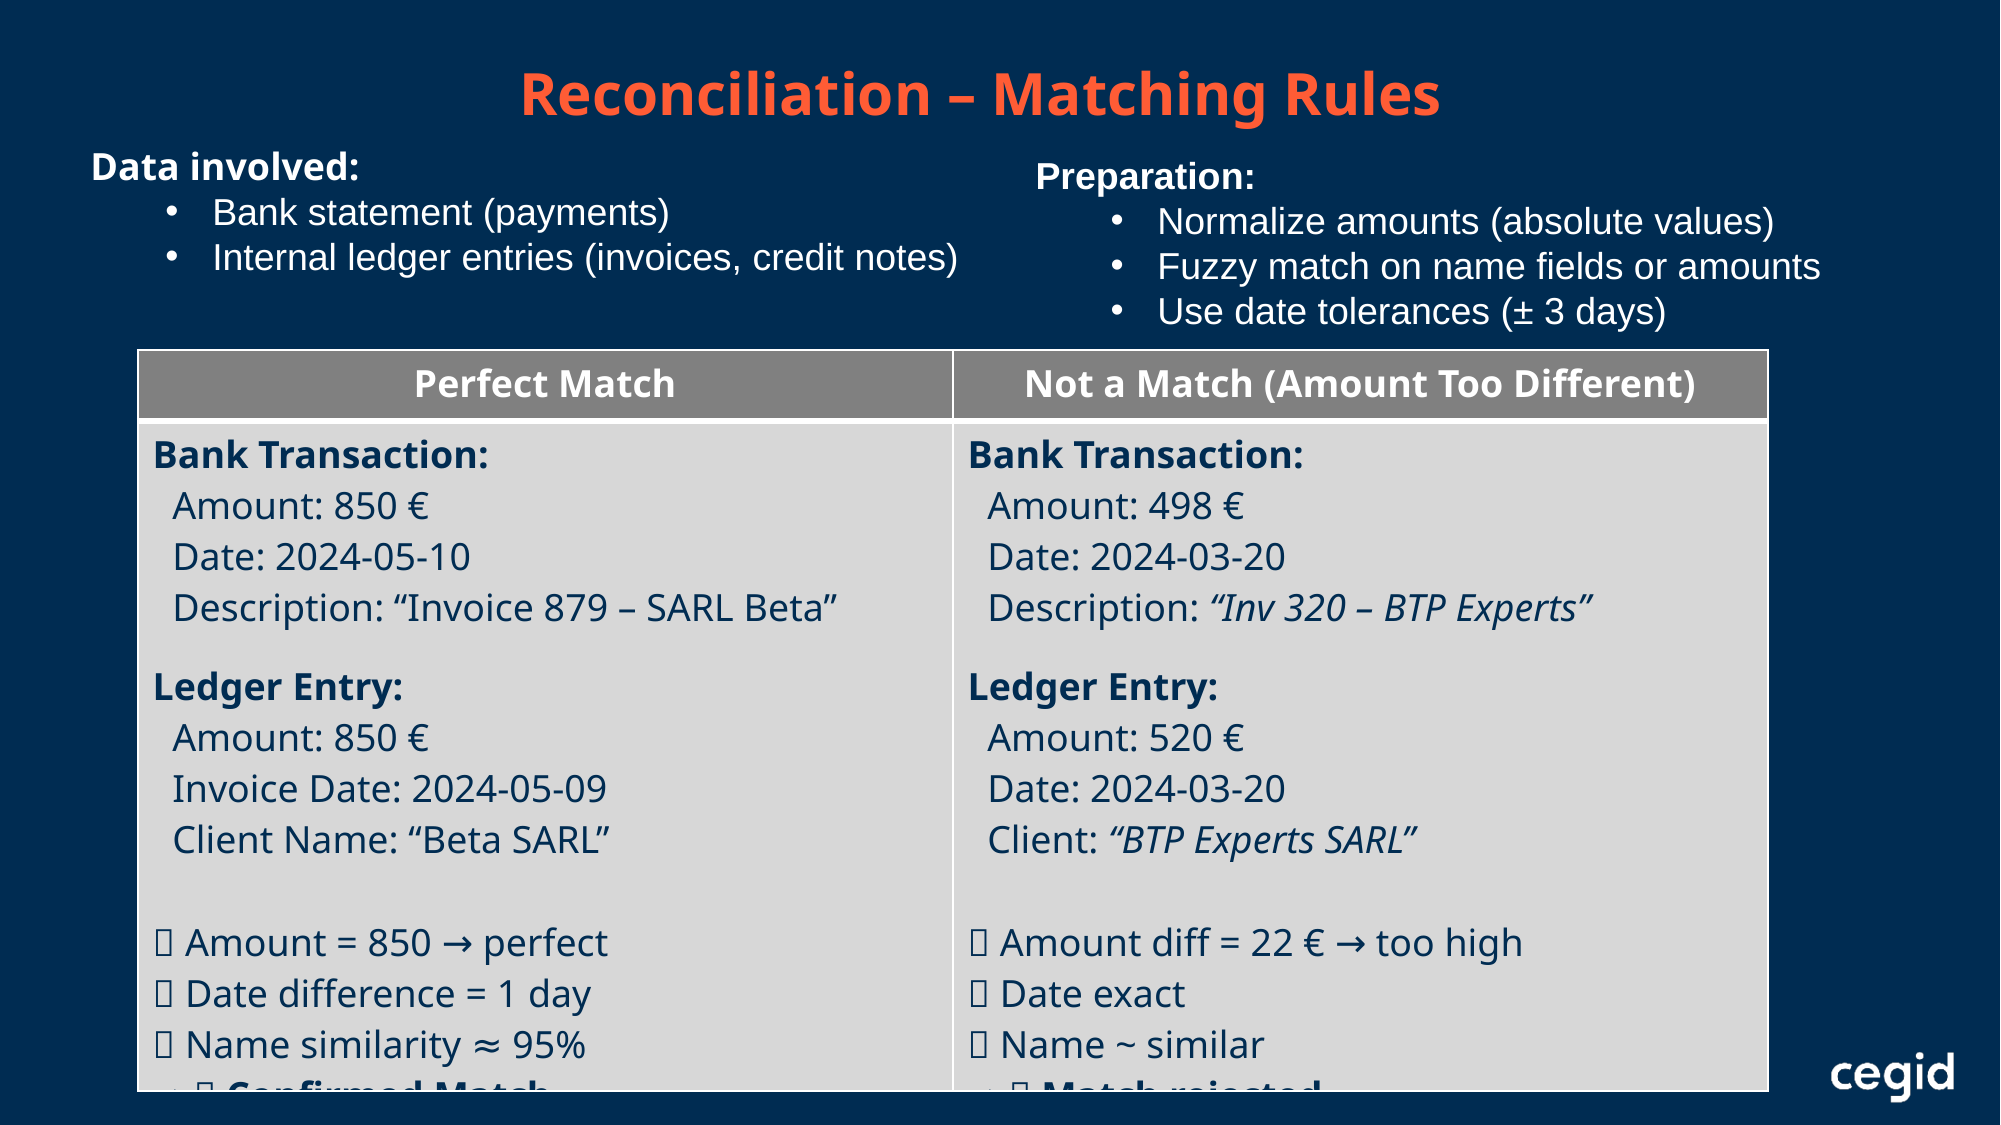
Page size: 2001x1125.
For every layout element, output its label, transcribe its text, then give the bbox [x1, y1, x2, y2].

table_header Perfect Match [139, 351, 952, 418]
table_header Not a Match (Amount Too Different) [954, 351, 1767, 418]
table_cell Bank Transaction: Amount: 850 € Date: 2024-05-10 Description: “Invoice 879 – SARL Beta” Ledger Entry: Amount: 850 € Invoice Date: 2024-05-09 Client Name: “Beta SARL” ✅ Amount = 850 → perfect ✅ Date difference = 1 day ✅ Name similarity ≈ 95% → ✅ Confirmed Match [139, 424, 952, 1090]
text_box Preparation: Normalize amounts (absolute values) Fuzzy match on name fields or amounts Use date tolerances (± 3 days) [1020, 144, 2000, 340]
picture [1791, 1012, 1994, 1125]
text_box Reconciliation – Matching Rules [480, 49, 1481, 135]
text_box Data involved: Bank statement (payments) Internal ledger entries (invoices, credit notes) [75, 135, 975, 370]
table_cell Bank Transaction: Amount: 498 € Date: 2024-03-20 Description: “Inv 320 – BTP Experts” Ledger Entry: Amount: 520 € Date: 2024-03-20 Client: “BTP Experts SARL” ❌ Amount diff = 22 € → too high ✅ Date exact ✅ Name ~ similar → ❌ Match rejected [954, 424, 1767, 1090]
